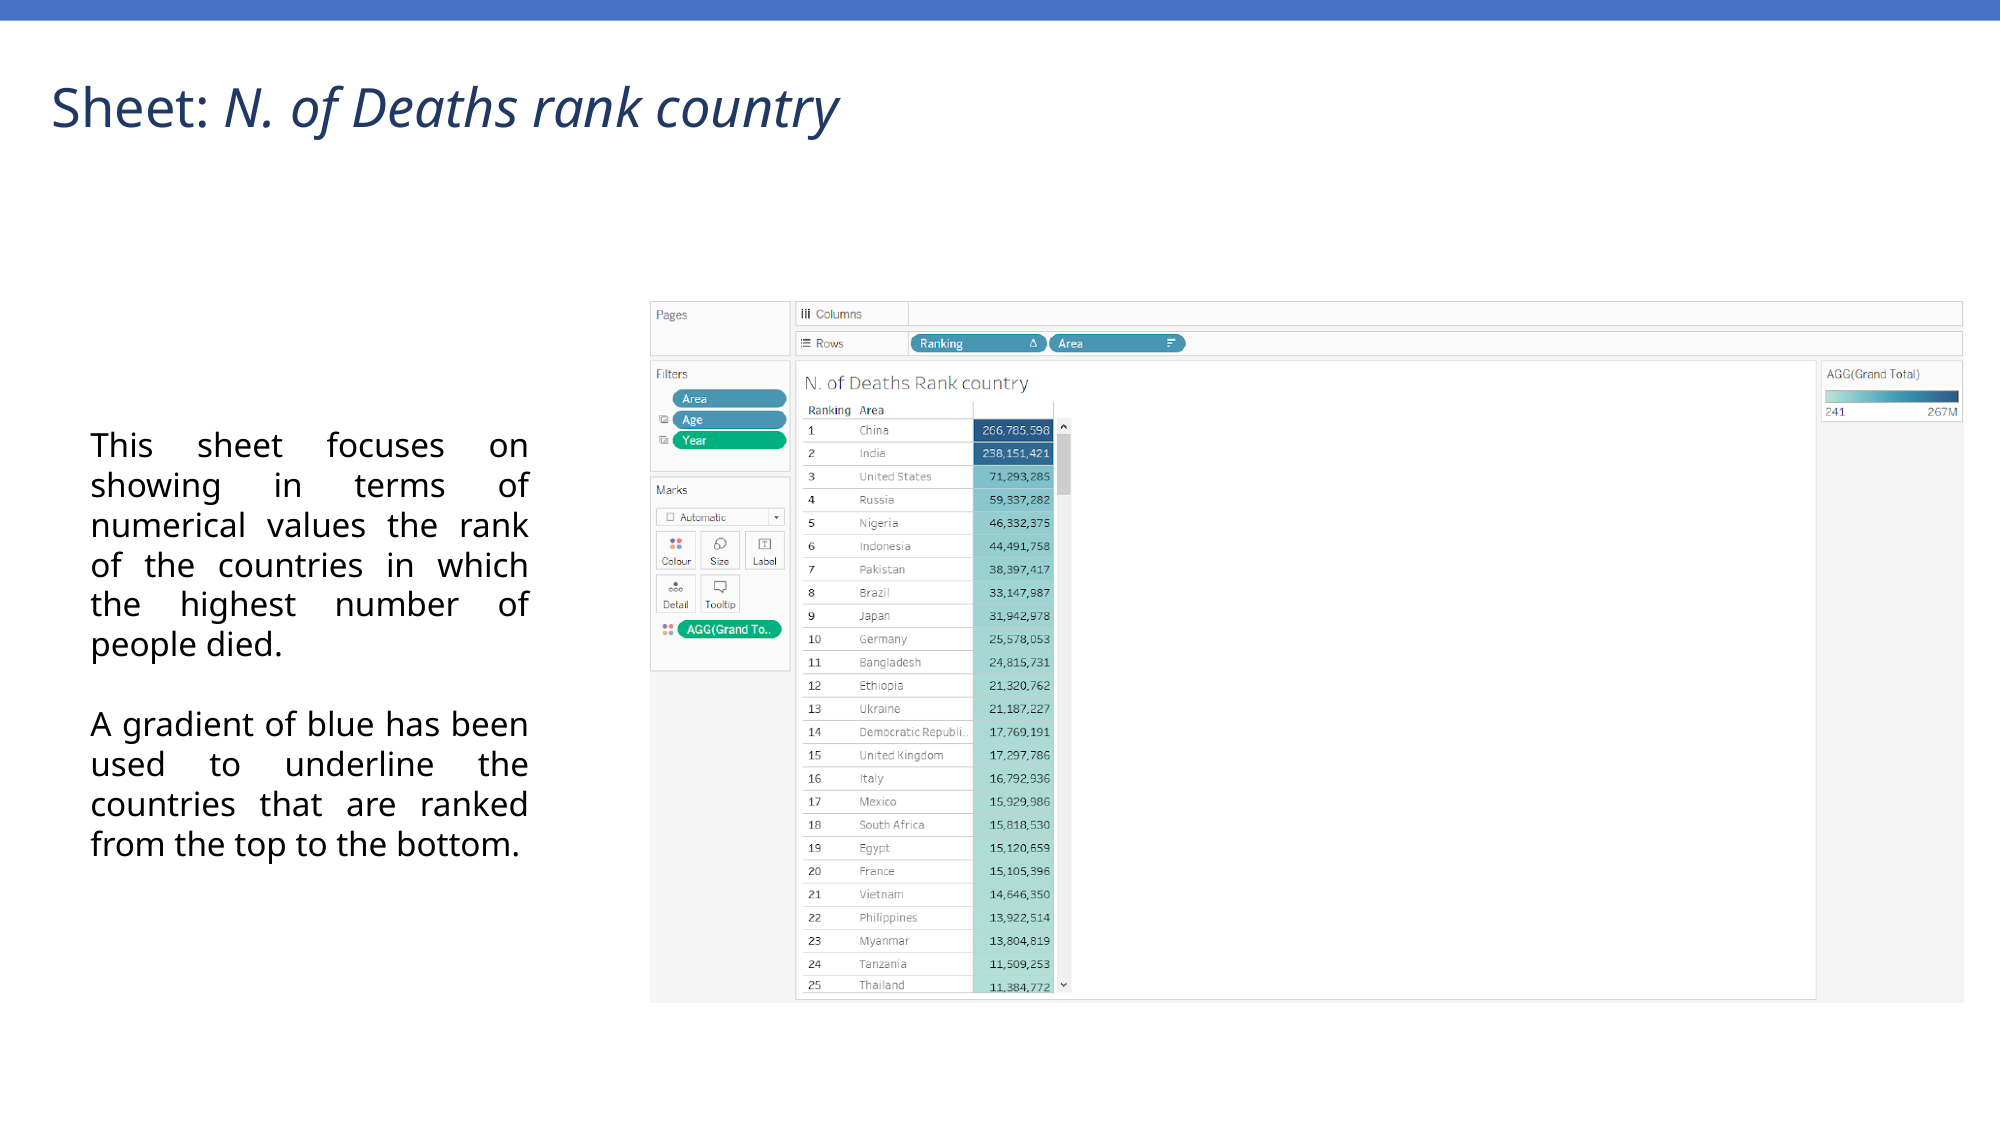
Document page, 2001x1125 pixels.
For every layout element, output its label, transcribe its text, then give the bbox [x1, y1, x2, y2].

title Sheet: N. of Deaths rank country [36, 22, 1725, 148]
picture [649, 301, 1964, 1003]
text_box This sheet focuses on showing in terms of numerical values the rank of the countries in which the highest number of people died. A gradient of blue has been used to underline the countries that are ranked from the top to the bottom. [75, 416, 545, 871]
text_box [0, 0, 2000, 21]
